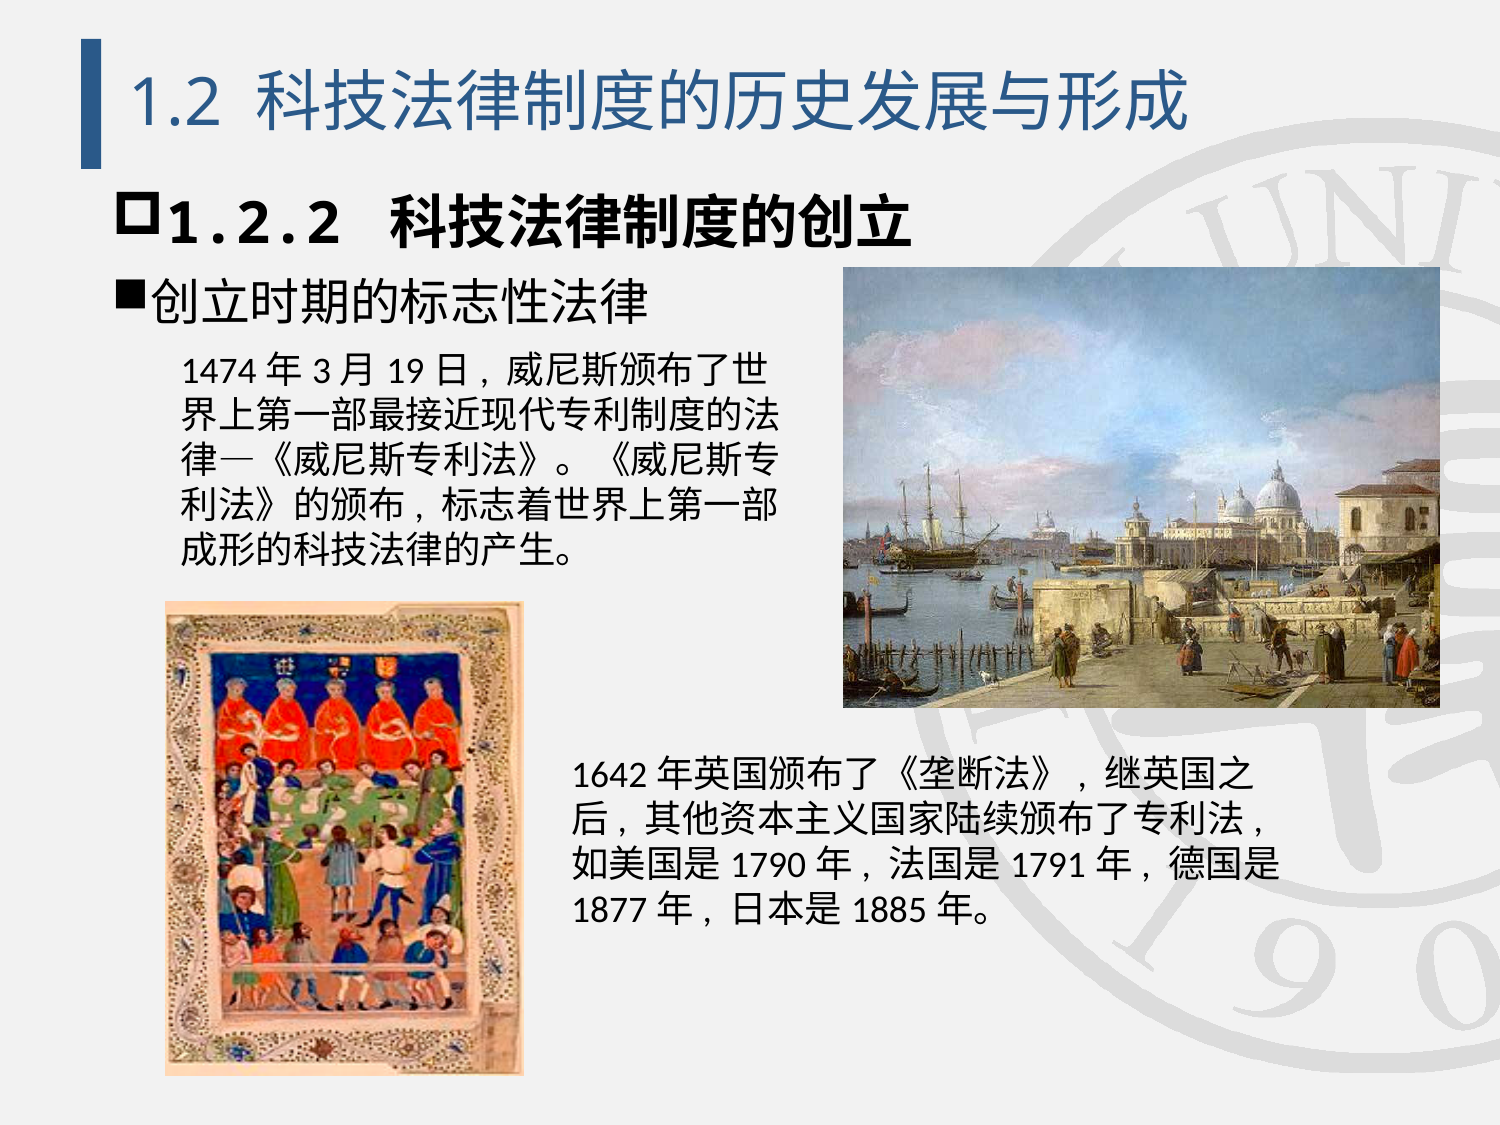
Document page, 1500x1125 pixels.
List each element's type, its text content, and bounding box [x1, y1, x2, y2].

picture [165, 601, 524, 1076]
picture [843, 267, 1440, 708]
list 1.2.2 科技法律制度的创立 创立时期的标志性法律 [96, 185, 1387, 1014]
text_box 1642年英国颁布了《垄断法》, 继英国之后, 其他资本主义国家陆续颁布了专利法, 如美国是1790年, 法国是1791年, 德国是1877年, 日本是1885年。 [556, 742, 1307, 938]
text_box 1474年3月19日, 威尼斯颁布了世界上第一部最接近现代专利制度的法律—《威尼斯专利法》。《威尼斯专利法》的颁布, 标志着世界上第一部成形的科技法律的产生。 [165, 338, 809, 579]
title 1.2 科技法律制度的历史发展与形成 [113, 49, 1387, 159]
